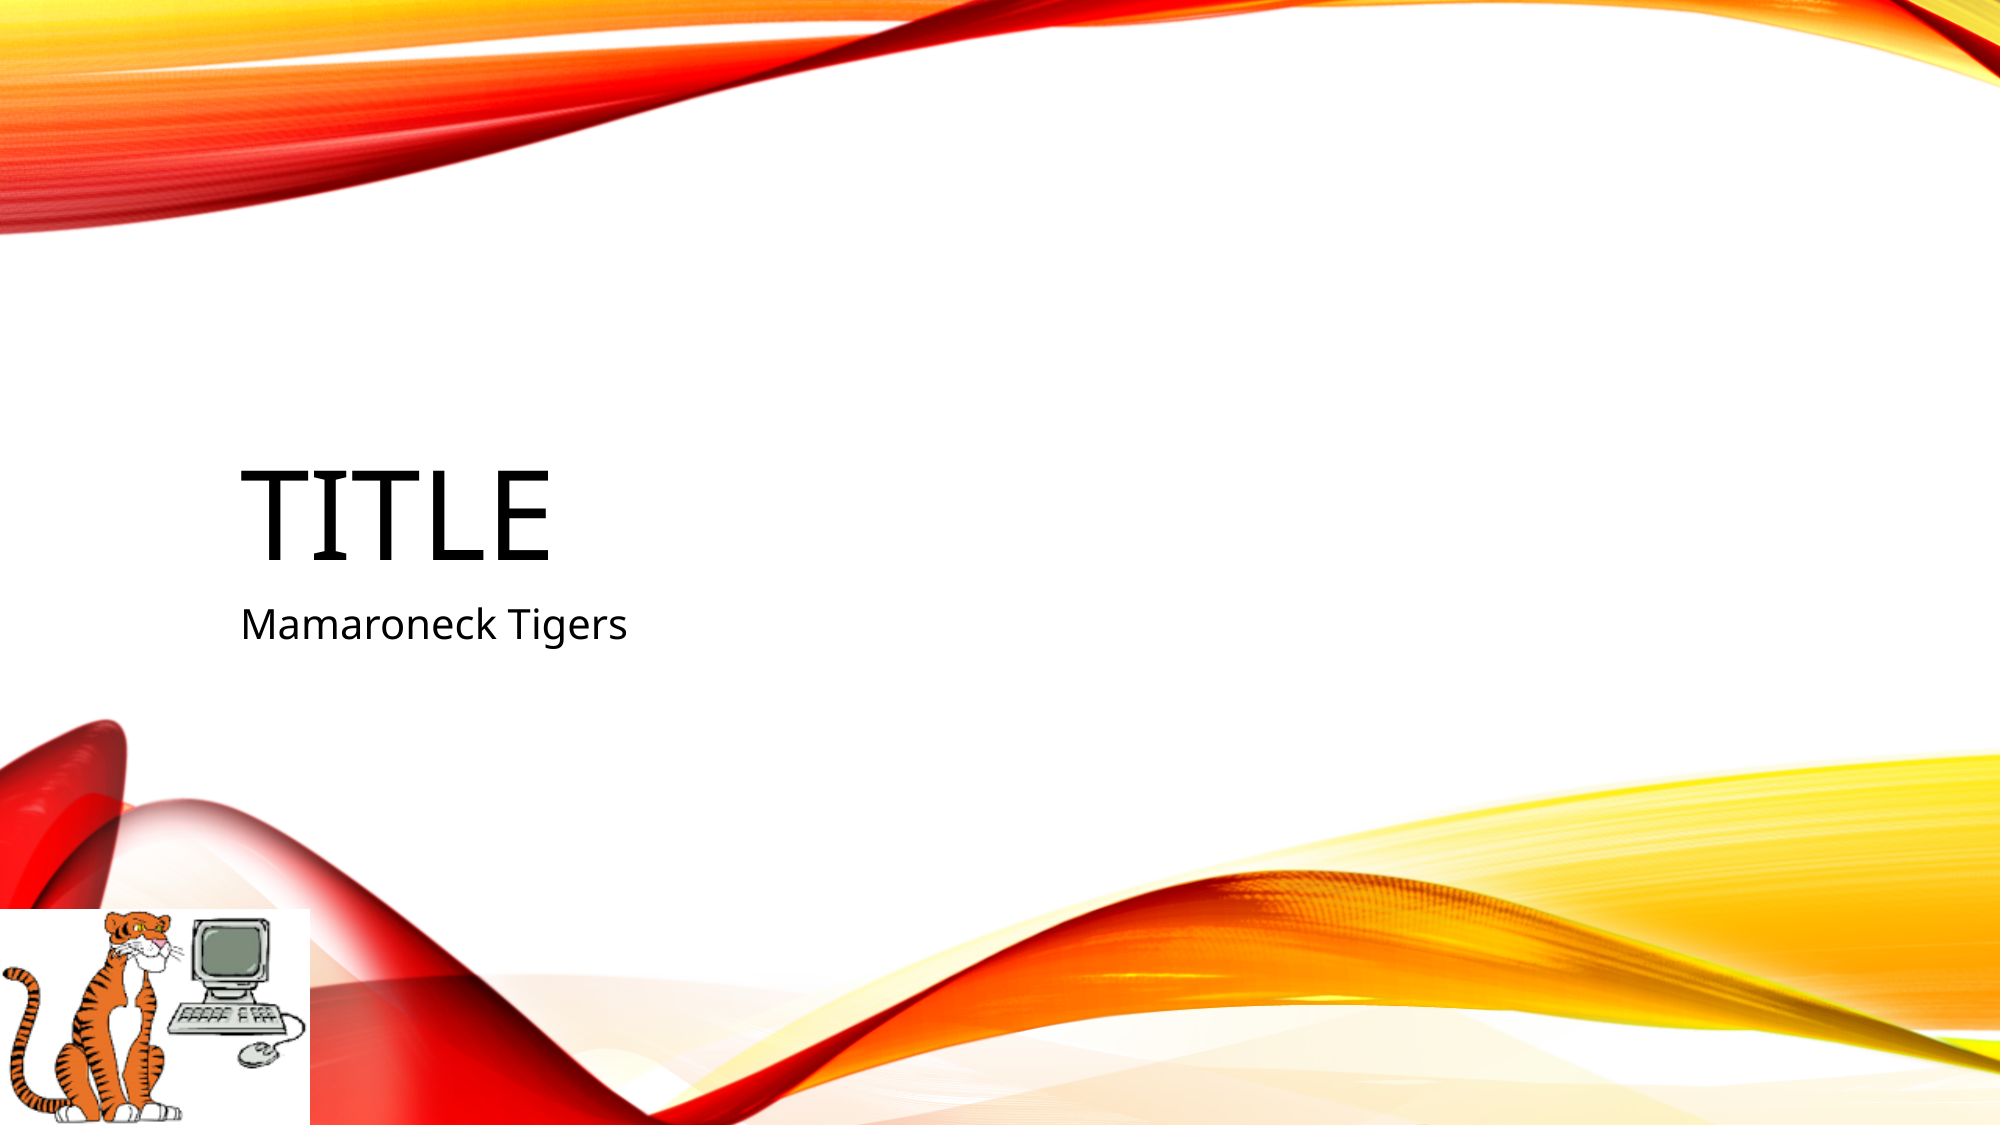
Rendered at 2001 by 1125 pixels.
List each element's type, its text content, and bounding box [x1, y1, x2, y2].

title TITLE [225, 295, 1775, 595]
picture [0, 0, 2000, 237]
subtitle Mamaroneck Tigers [225, 595, 1775, 709]
picture [0, 717, 2000, 1125]
